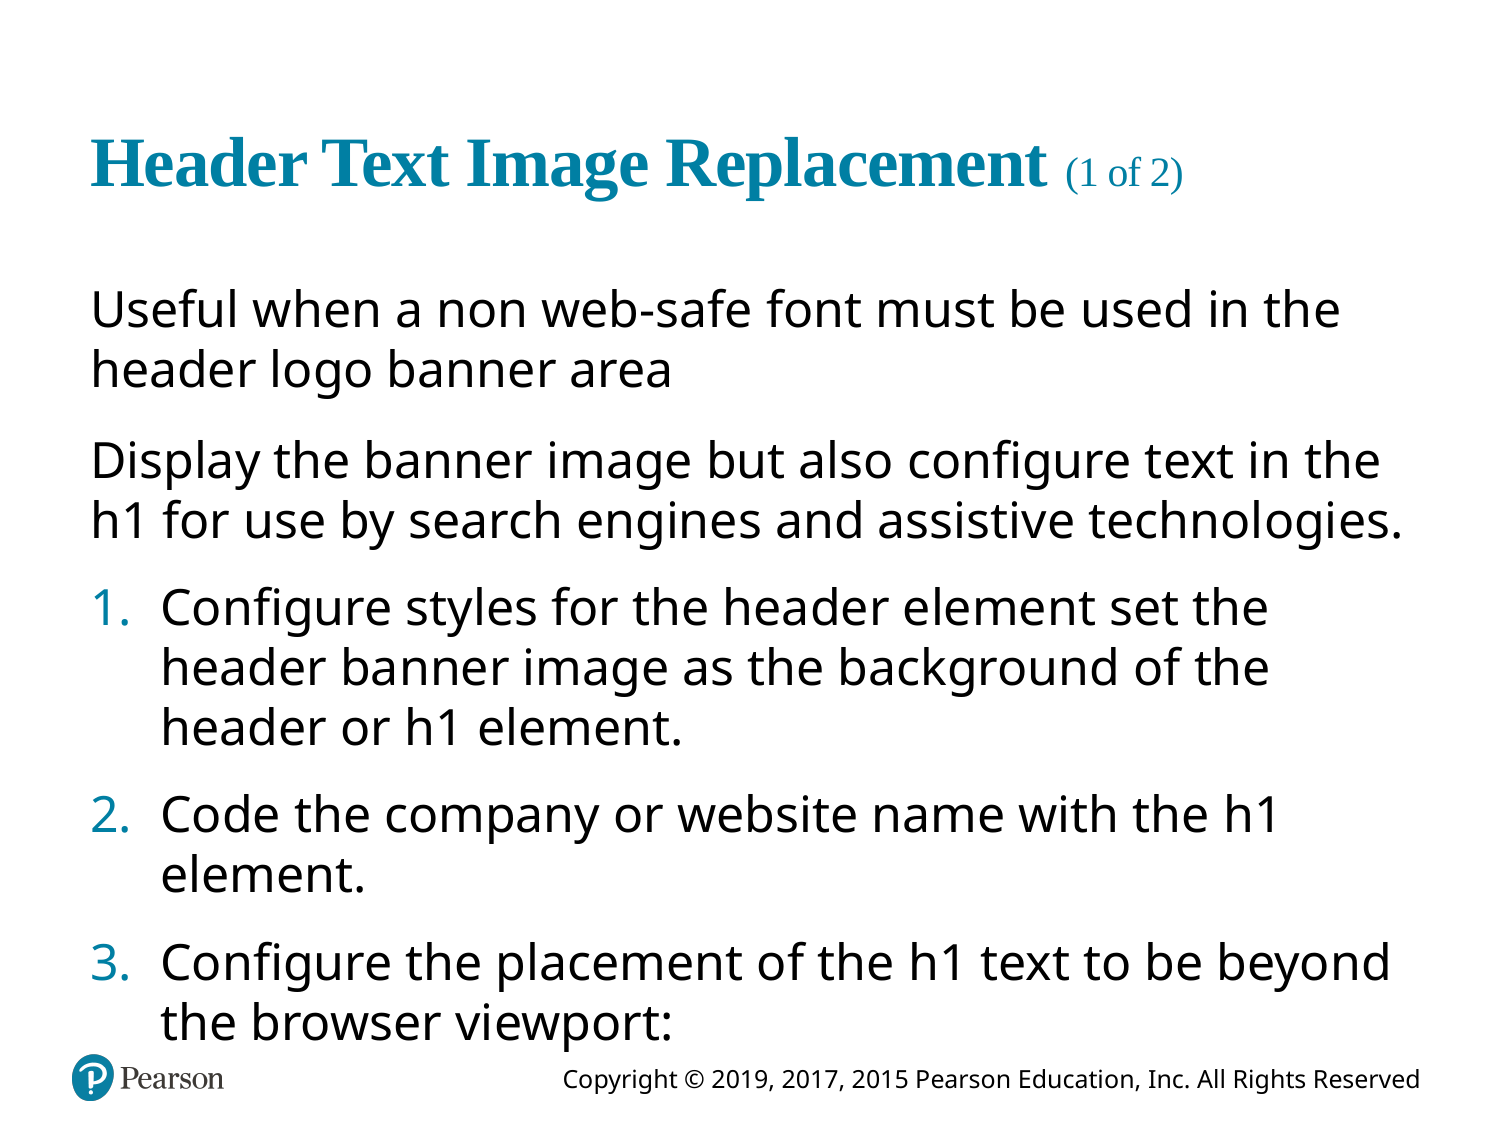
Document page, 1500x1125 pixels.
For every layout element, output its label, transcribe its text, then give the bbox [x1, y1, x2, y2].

picture [89, 1066, 106, 1088]
title Header Text Image Replacement (1 of 2) [75, 0, 1425, 216]
picture [98, 1066, 224, 1101]
picture [72, 1087, 83, 1101]
list Useful when a non web-safe font must be used in the header logo banner area Display the banner image but also configure text in the h1 for use by search engines and assistive technologies. Configure styles for the header element set the header banner image as the background of the header or h1 element. Code the company or website name with the h1 element. Configure the placement of the h1 text to be beyond the browser viewport: [75, 262, 1425, 1066]
